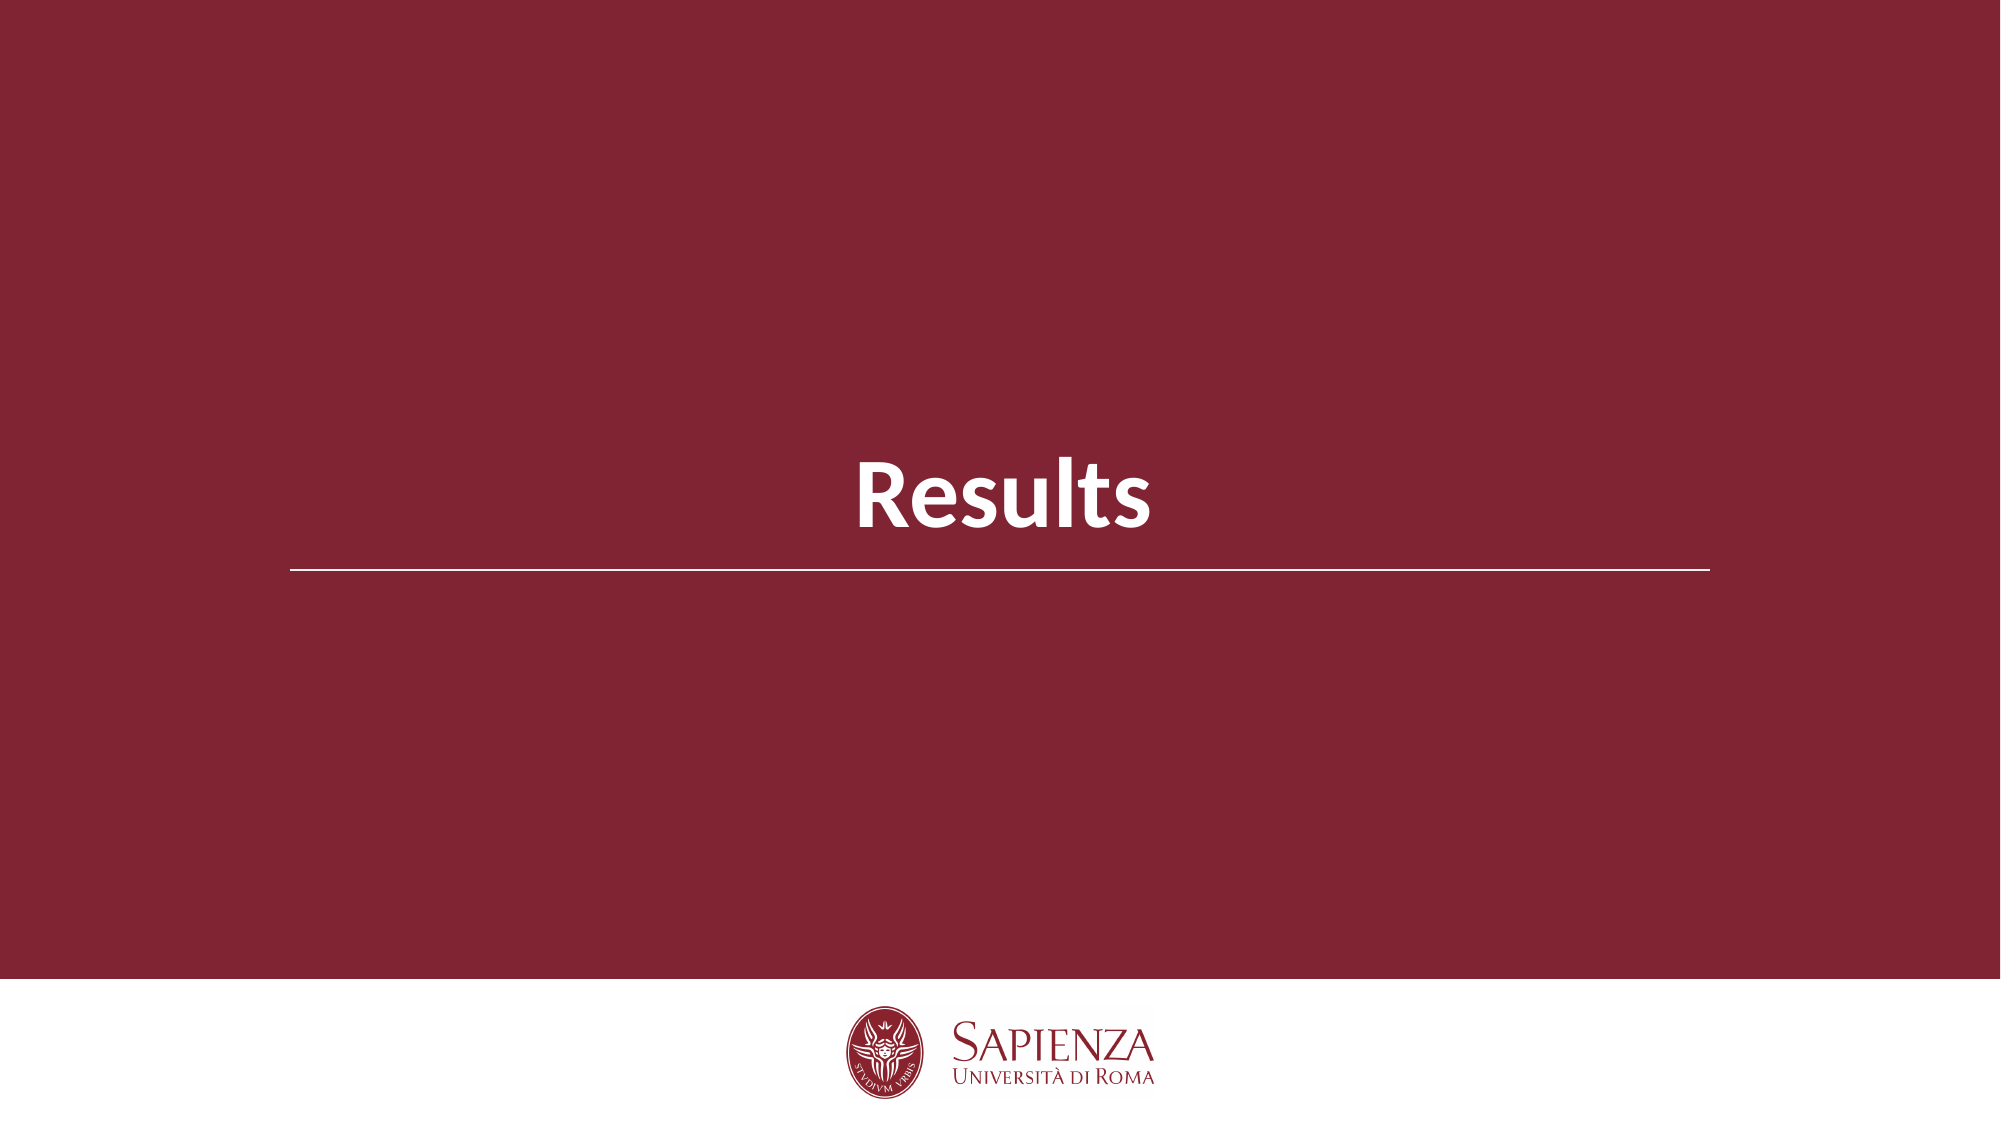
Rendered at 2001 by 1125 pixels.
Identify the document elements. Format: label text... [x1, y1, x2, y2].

picture [846, 1006, 1154, 1099]
title Results [298, 386, 1709, 605]
